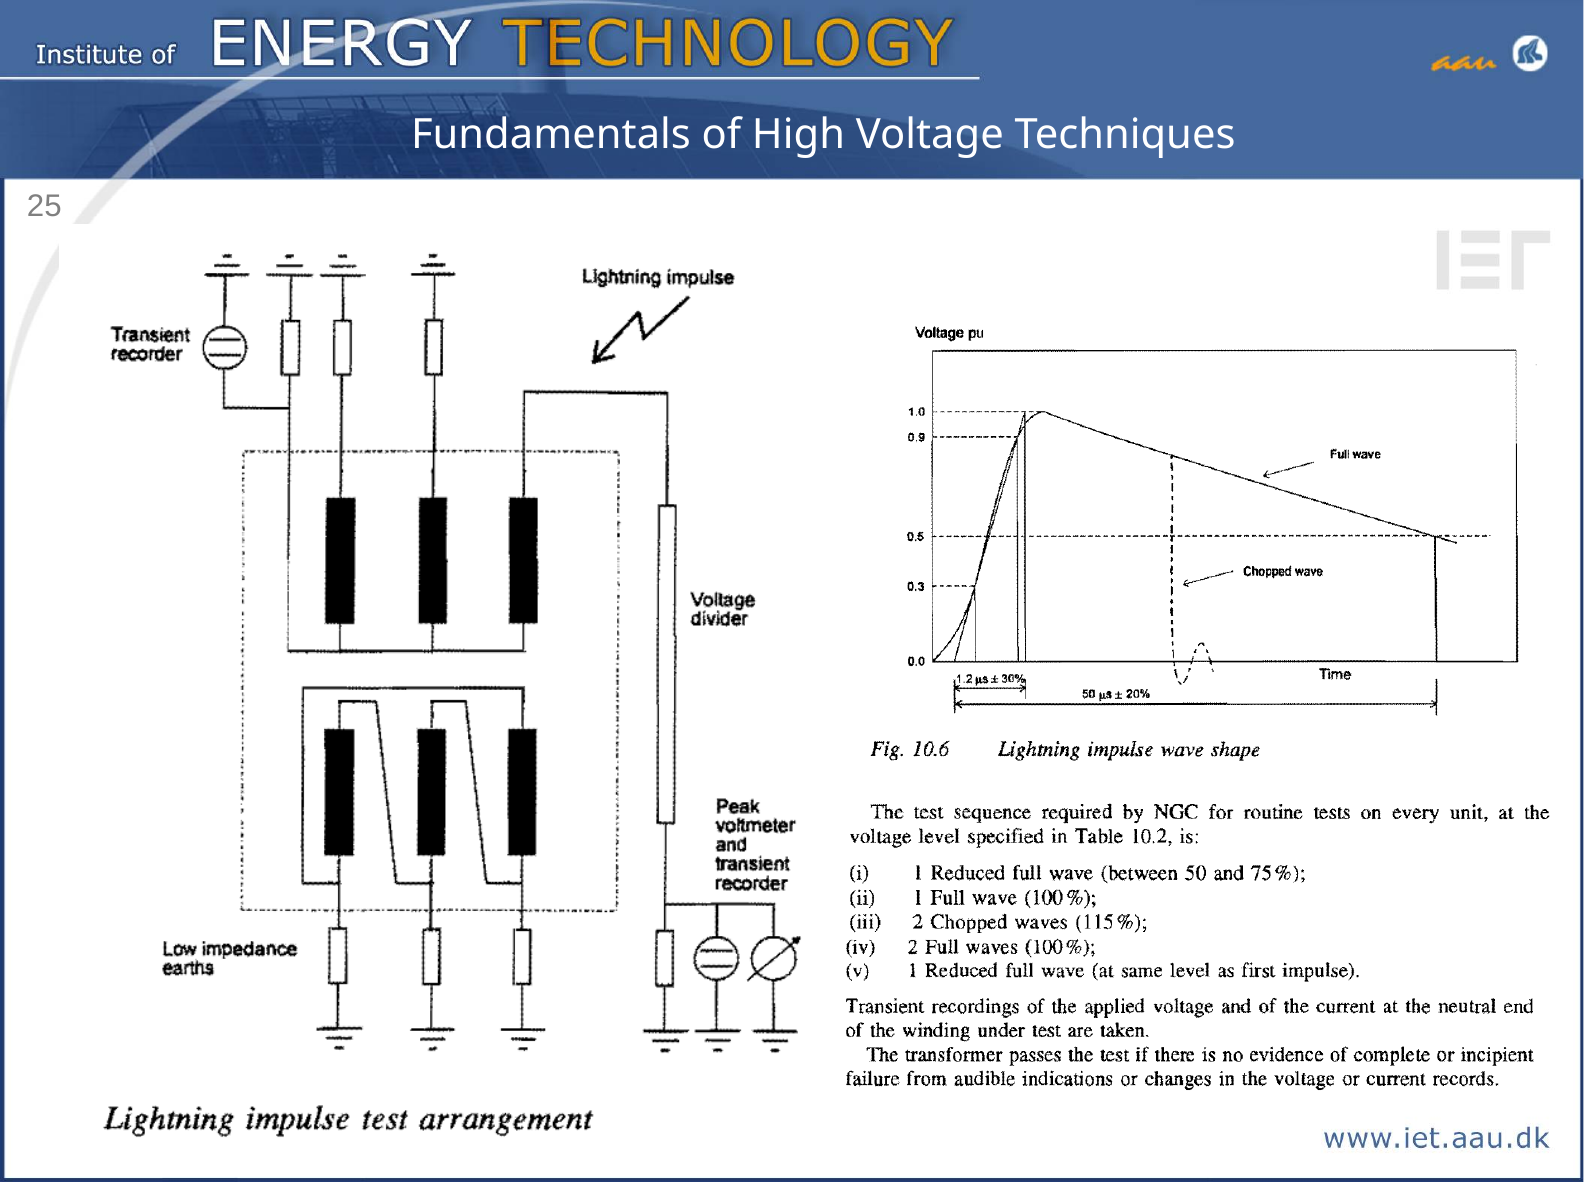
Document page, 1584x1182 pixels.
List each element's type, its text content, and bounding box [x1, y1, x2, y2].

picture [0, 0, 1584, 1182]
title Fundamentals of High Voltage Techniques [110, 109, 1537, 154]
slide_number 25 [0, 177, 109, 261]
